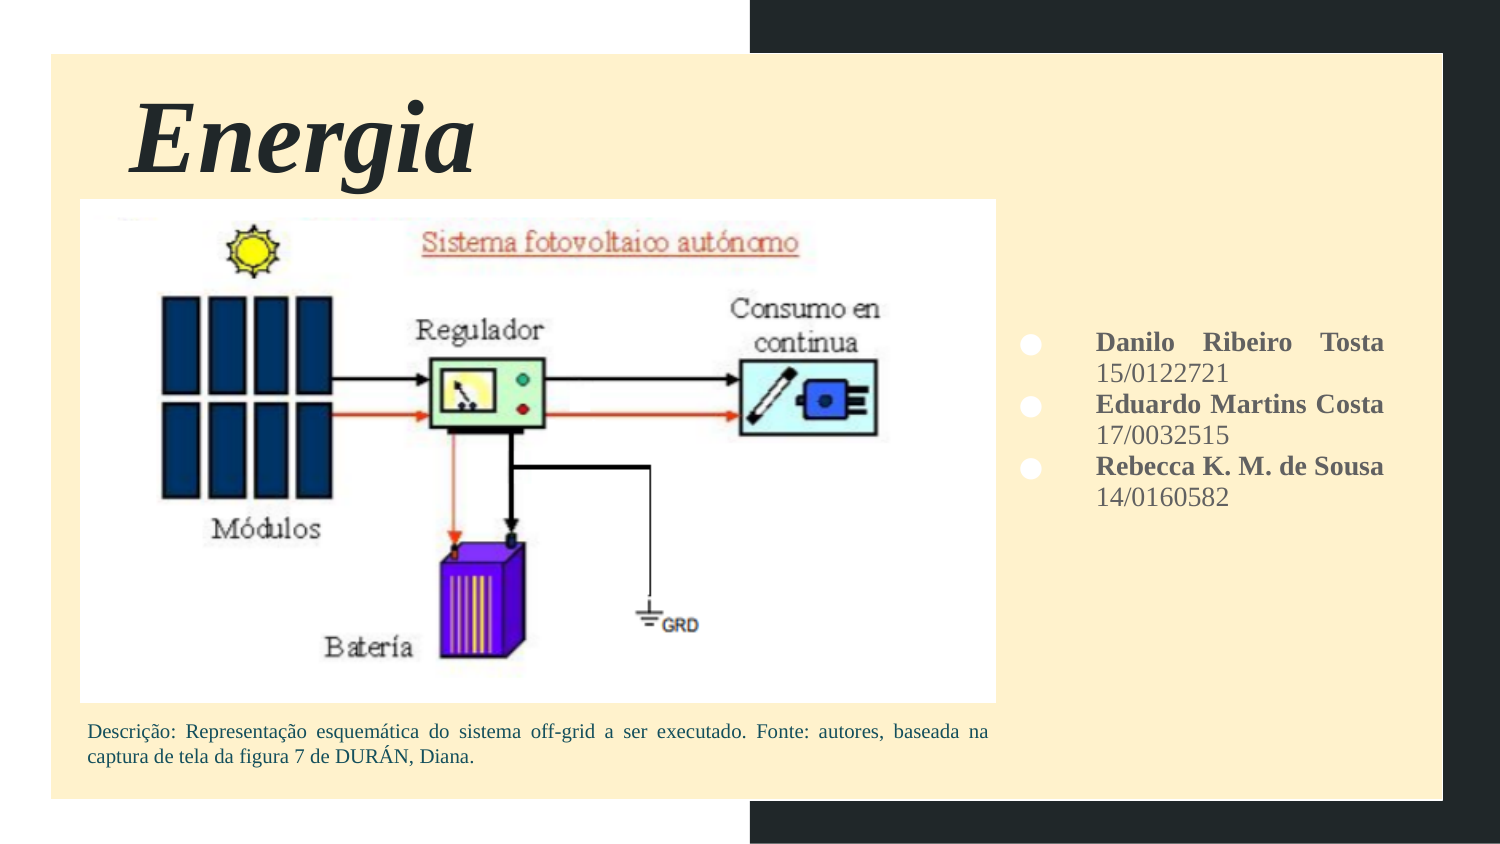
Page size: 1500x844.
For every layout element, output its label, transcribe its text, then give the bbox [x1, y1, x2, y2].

text_box [50, 53, 1443, 800]
text_box Descrição: Representação esquemática do sistema off-grid a ser executado. Fonte: autores, baseada na captura de tela da figura 7 de DURÁN, Diana. [72, 702, 1004, 783]
subtitle Danilo Ribeiro Tosta 15/0122721 Eduardo Martins Costa 17/0032515 Rebecca K. M. de Sousa 14/0160582 [1004, 311, 1400, 533]
title Energia [56, 53, 551, 221]
picture [80, 199, 996, 704]
